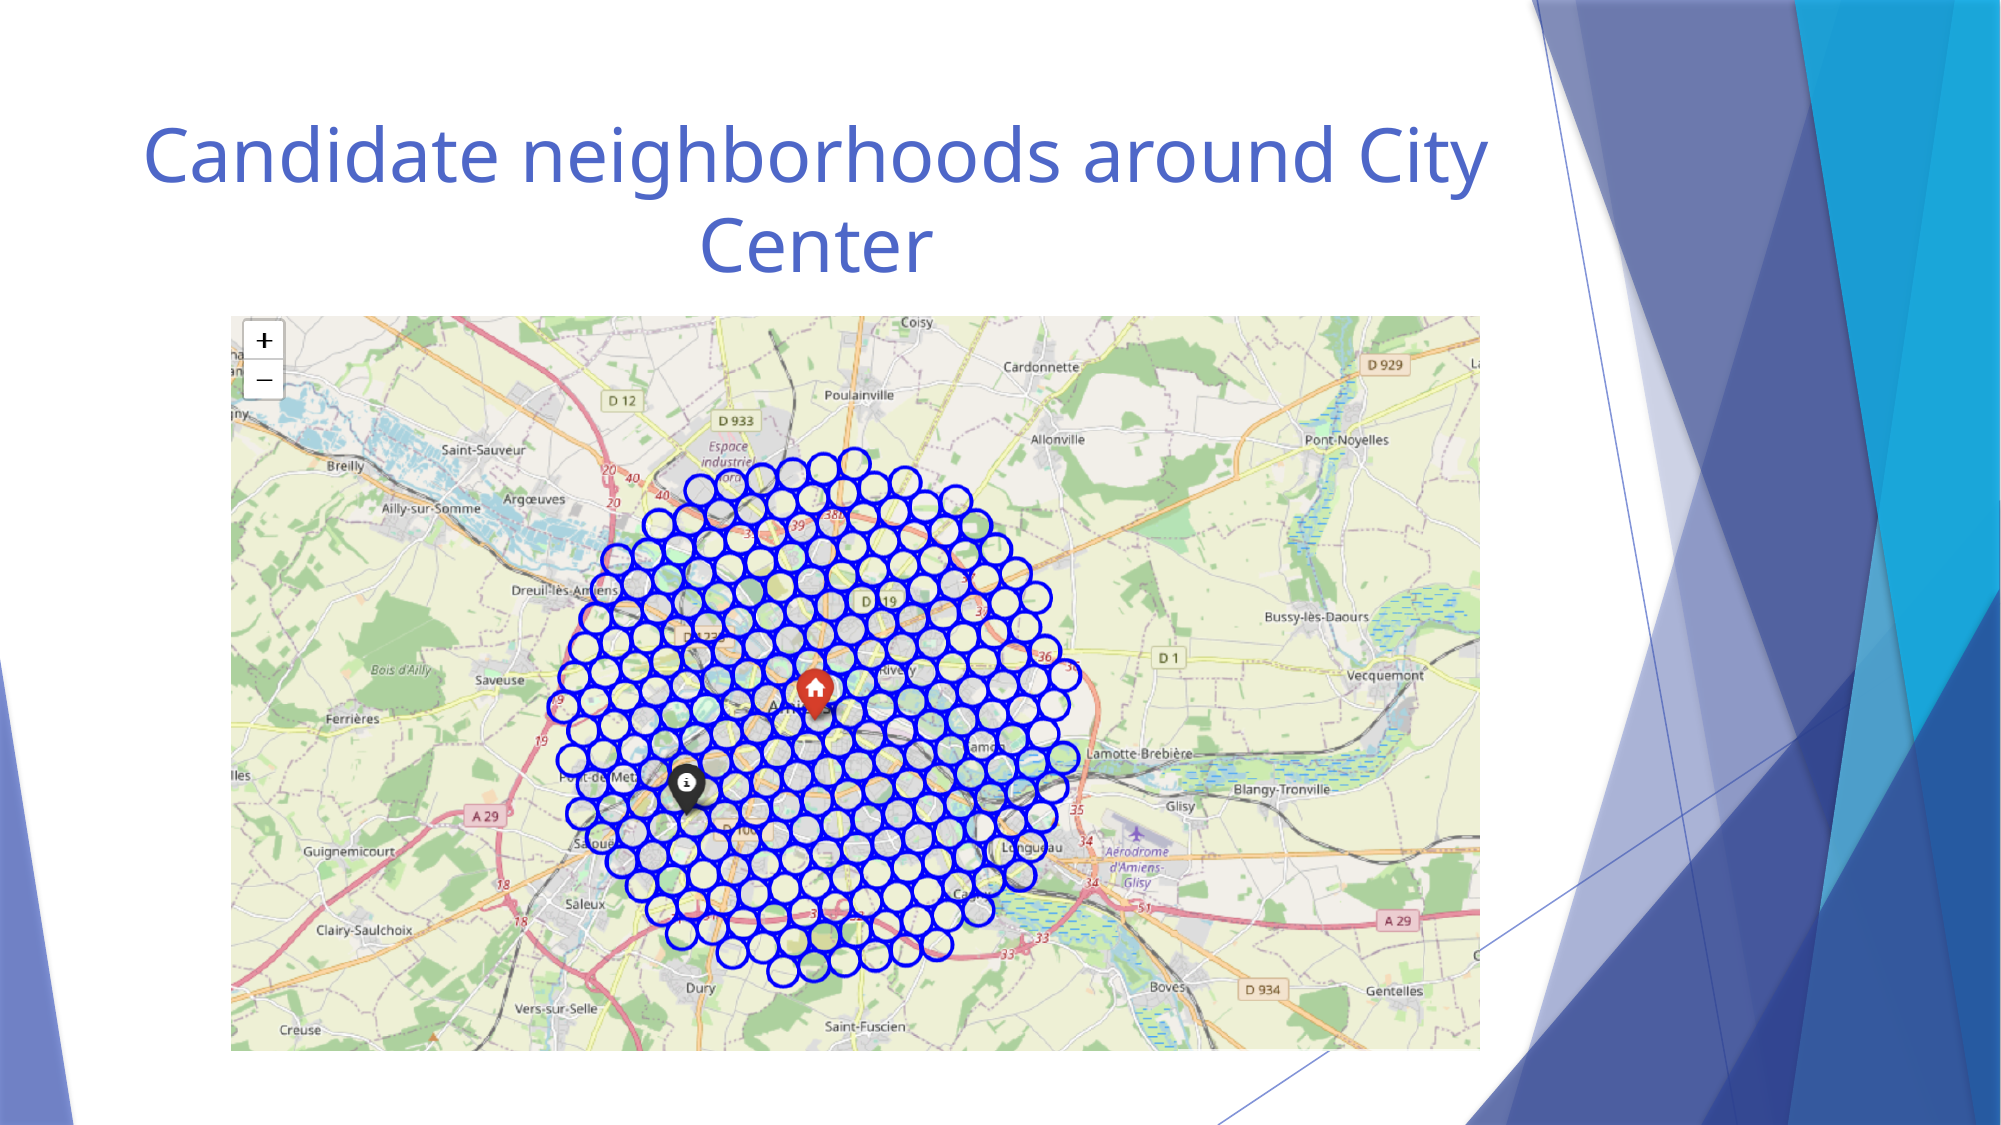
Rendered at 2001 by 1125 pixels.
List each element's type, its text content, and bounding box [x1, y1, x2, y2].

title Candidate neighborhoods around City Center [111, 99, 1522, 317]
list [231, 316, 1481, 1052]
